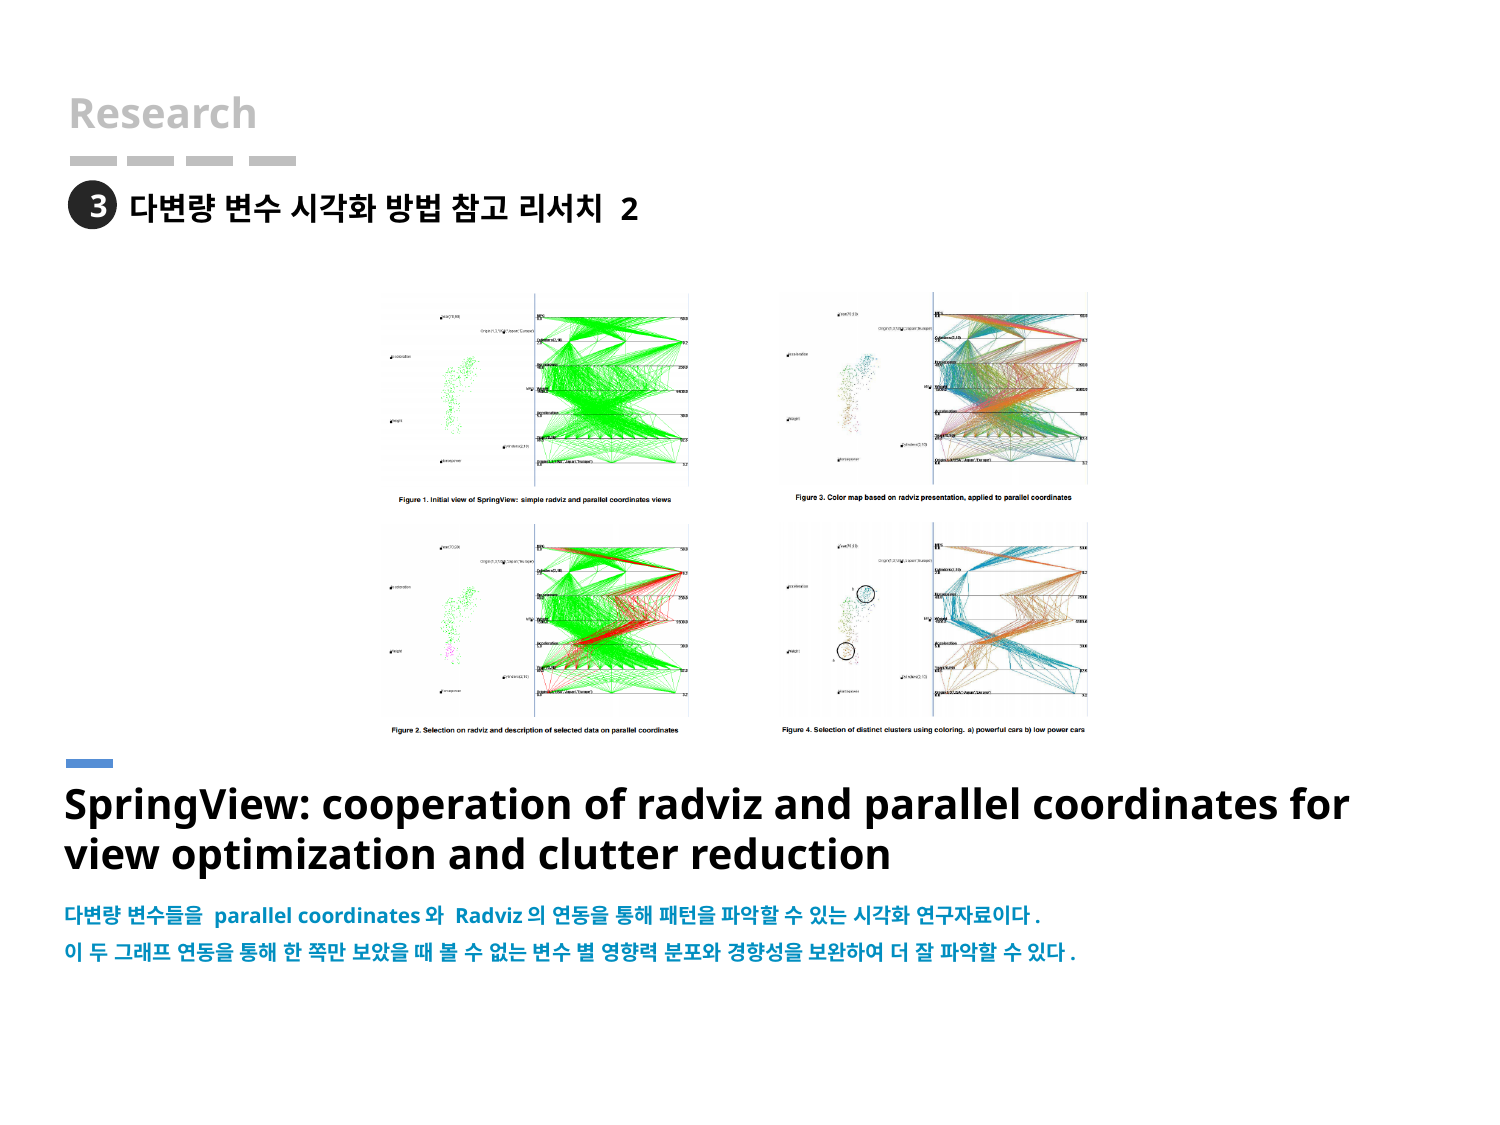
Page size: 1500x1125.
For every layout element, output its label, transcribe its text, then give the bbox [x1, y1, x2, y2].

text_box 다변량 변수 시각화 방법 참고 리서치 2 [114, 181, 1408, 231]
title Research [52, 79, 798, 185]
picture [348, 281, 722, 739]
text_box 3 [65, 178, 119, 232]
text_box SpringView: cooperation of radviz and parallel coordinates for view optimization and clutter reduction [49, 770, 1432, 885]
picture [765, 292, 1111, 741]
text_box 다변량 변수들을 parallel coordinates와 Radviz의 연동을 통해 패턴을 파악할 수 있는 시각화 연구자료이다. 이 두 그래프 연동을 통해 한 쪽만 보았을 때 볼 수 없는 변수 별 영향력 분포와 경향성을 보완하여 더 잘 파악할 수 있다. [49, 882, 1247, 972]
